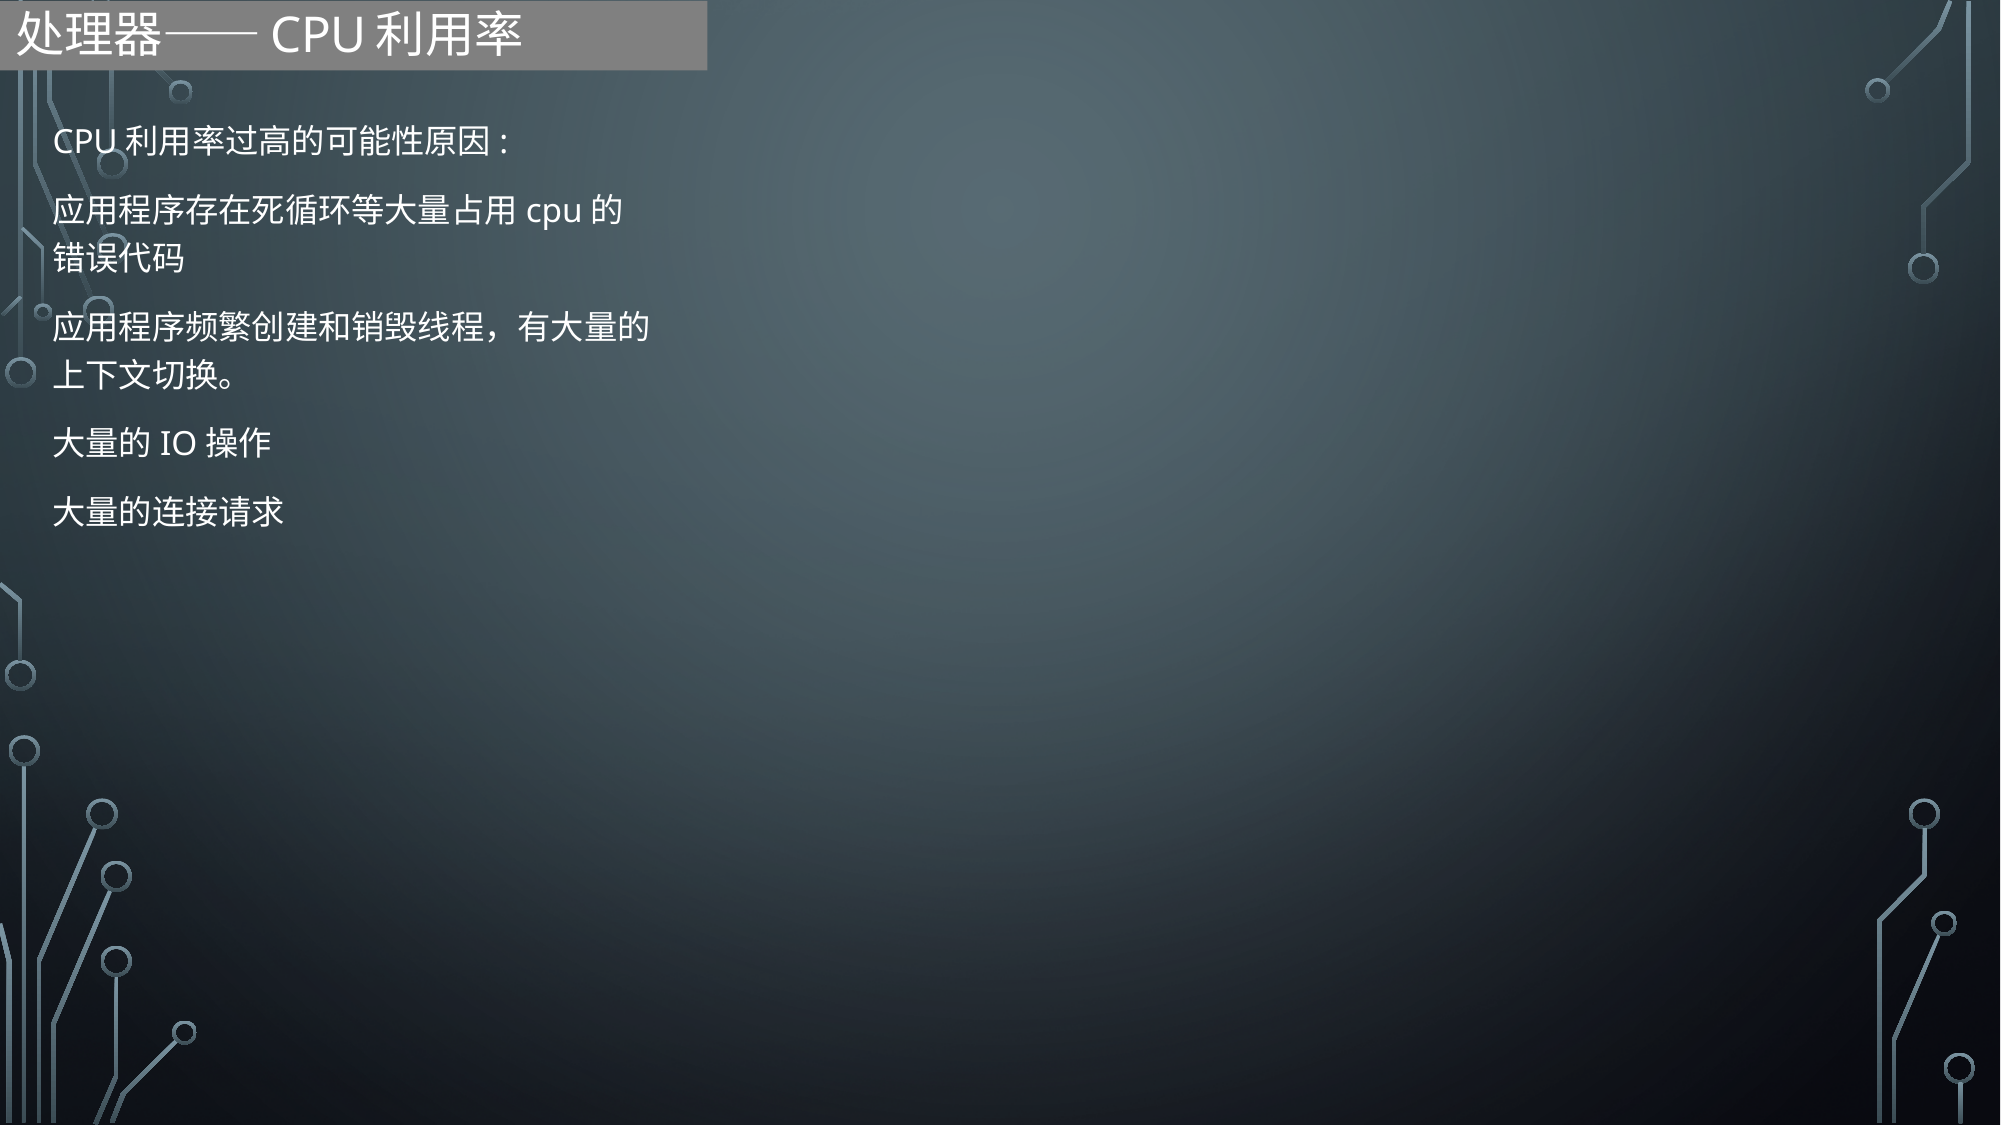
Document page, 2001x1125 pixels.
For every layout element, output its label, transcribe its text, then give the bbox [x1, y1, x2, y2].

list CPU利用率过高的可能性原因: 应用程序存在死循环等大量占用cpu的错误代码 应用程序频繁创建和销毁线程，有大量的上下文切换。 大量的IO操作 大量的连接请求 [37, 105, 670, 687]
title 处理器——CPU利用率 [0, 0, 708, 71]
